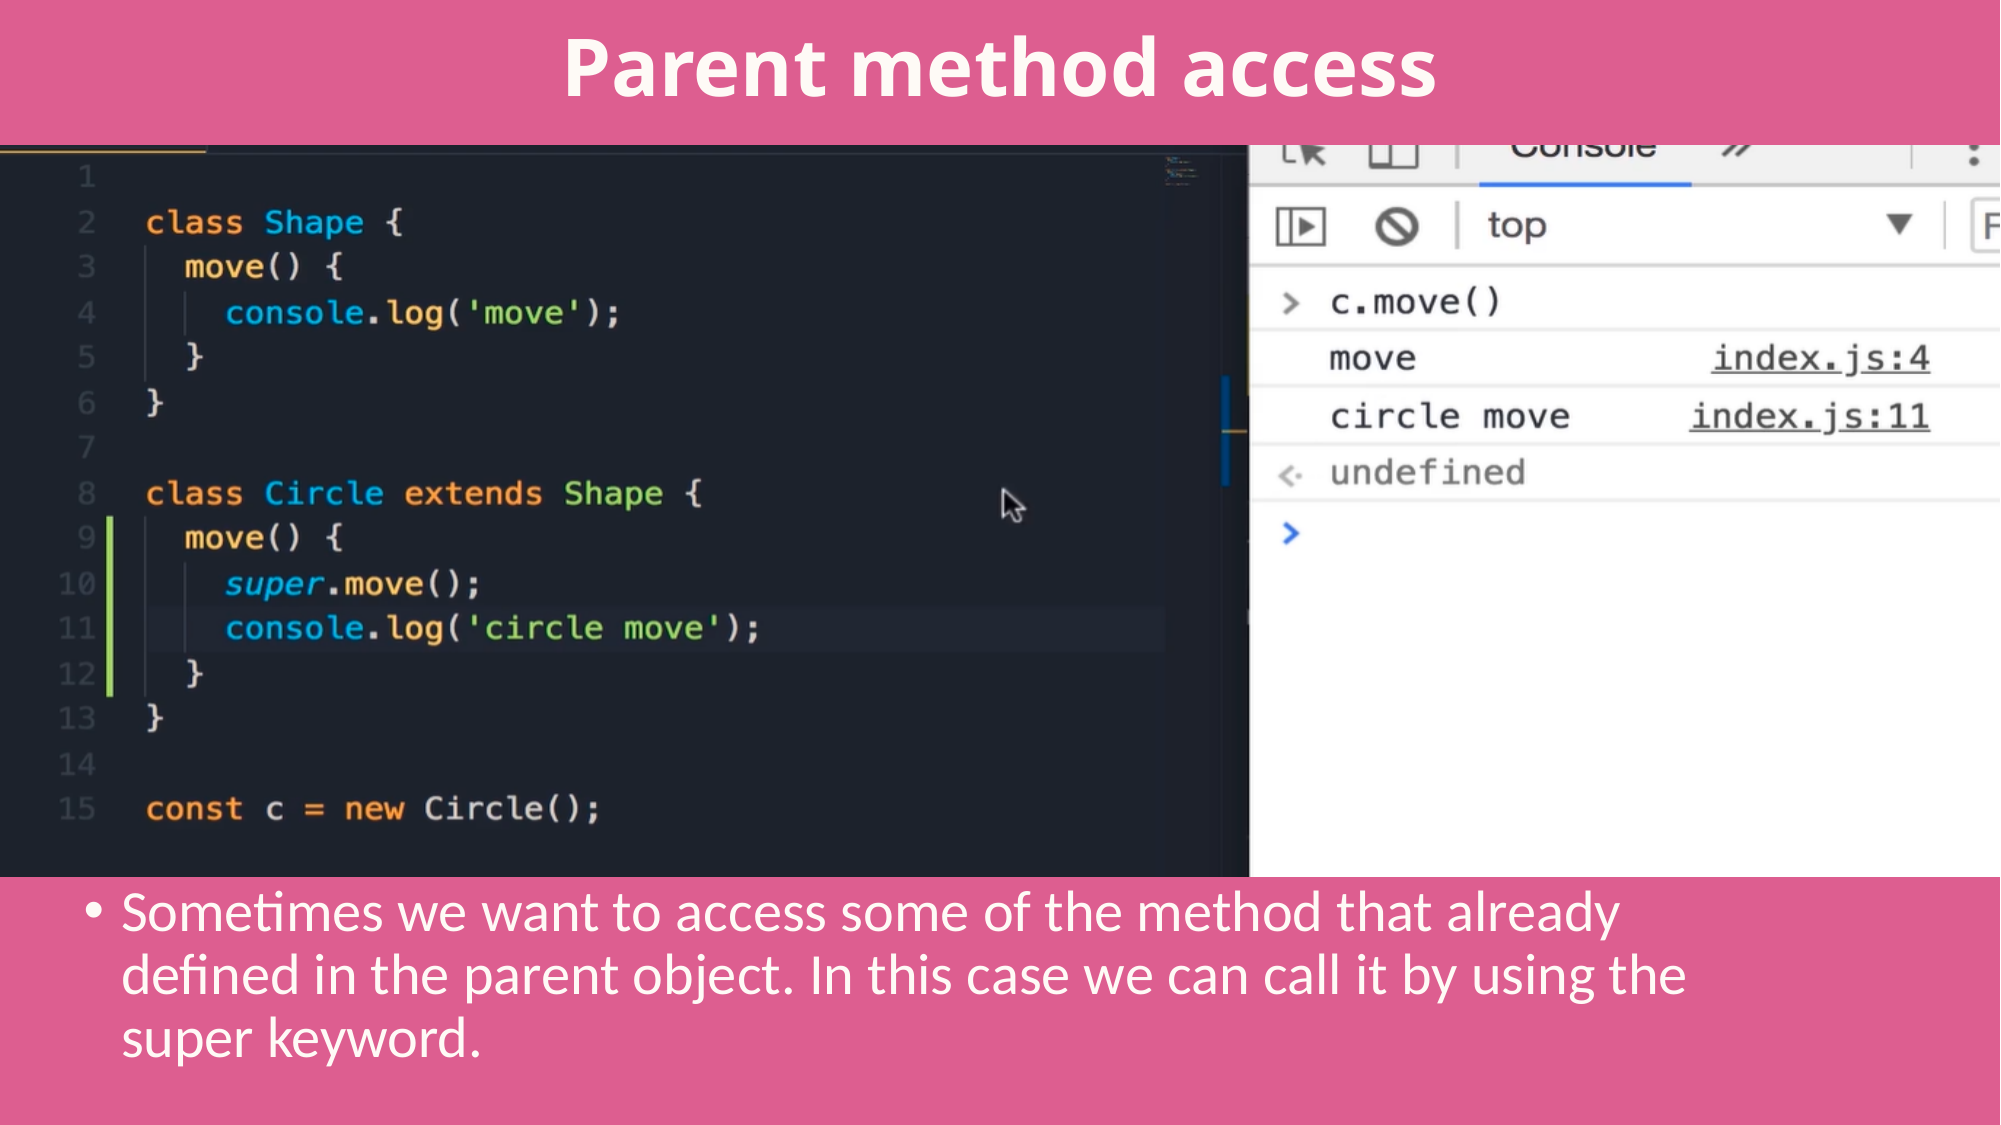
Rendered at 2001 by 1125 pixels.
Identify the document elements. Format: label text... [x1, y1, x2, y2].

picture [0, 145, 2000, 877]
title Parent method access [137, 19, 1863, 122]
list Sometimes we want to access some of the method that already defined in the parent object. In this case we can call it by using the super keyword. [68, 877, 1794, 1092]
